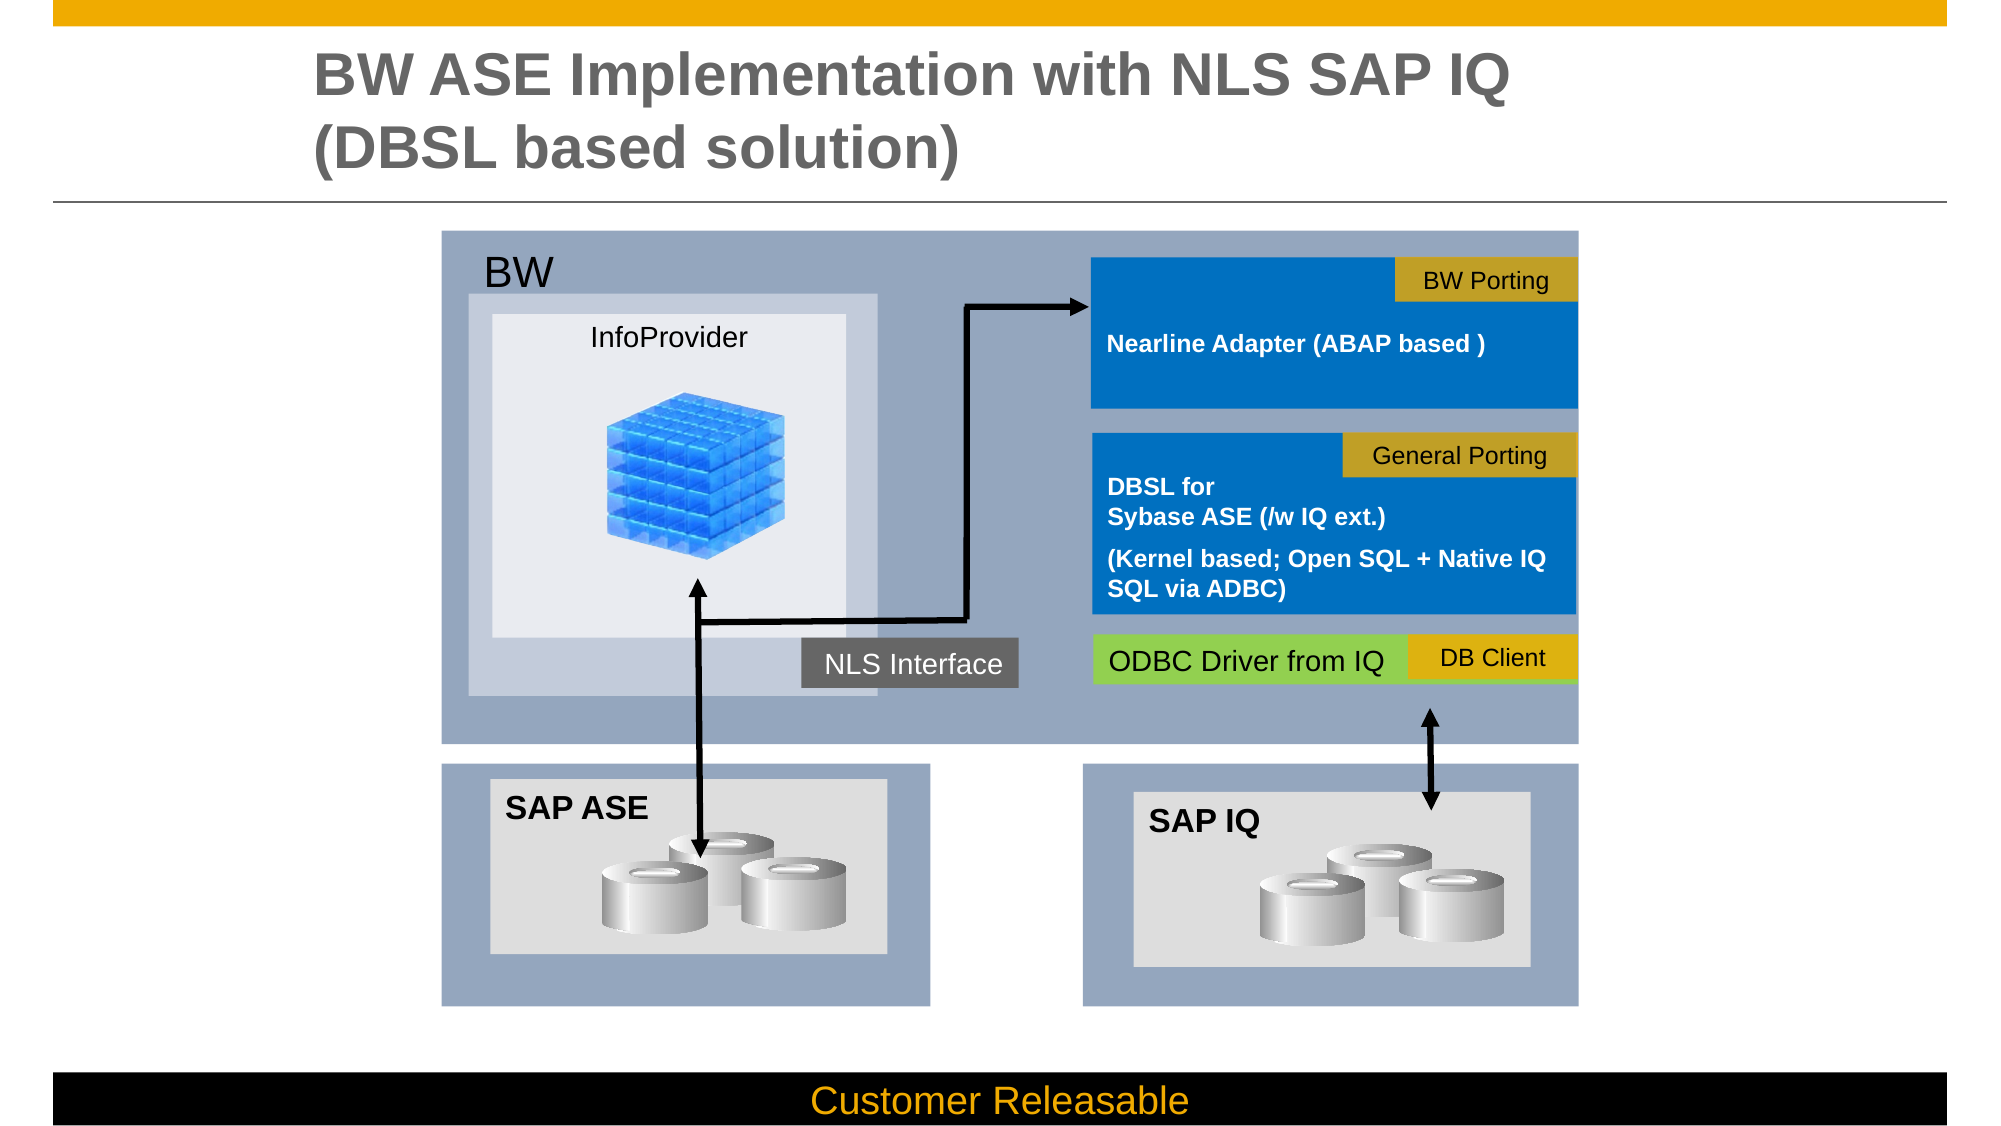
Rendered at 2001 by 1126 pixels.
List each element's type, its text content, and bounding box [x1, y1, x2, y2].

text_box [468, 293, 878, 696]
text_box Nearline Adapter (ABAP based ) [1091, 319, 1573, 365]
text_box [967, 300, 1089, 314]
text_box SAP IQ [1133, 791, 1531, 967]
text_box InfoProvider [492, 314, 847, 638]
text_box BW [468, 236, 572, 304]
text_box ODBC Driver from IQ [1093, 634, 1578, 685]
text_box DB Client [1408, 634, 1578, 680]
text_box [1259, 872, 1366, 947]
text_box General Porting [1342, 432, 1578, 478]
text_box [606, 391, 785, 561]
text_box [601, 861, 708, 935]
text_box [1326, 843, 1433, 918]
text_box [740, 857, 847, 931]
text_box [441, 230, 1579, 745]
text_box [1423, 707, 1438, 811]
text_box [668, 832, 775, 906]
text_box [441, 763, 931, 1007]
text_box [691, 578, 705, 831]
text_box BW ASE Implementation with NLS SAP IQ (DBSL based solution) [301, 45, 1696, 170]
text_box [1398, 868, 1505, 943]
text_box [1082, 763, 1579, 1007]
text_box NLS Interface [801, 637, 1019, 688]
text_box [1090, 257, 1578, 409]
text_box BW Porting [1395, 256, 1578, 302]
text_box DBSL for Sybase ASE (/w IQ ext.) (Kernel based; Open SQL + Native IQ SQL via ADBC) [1092, 432, 1577, 615]
text_box SAP ASE [490, 779, 888, 955]
